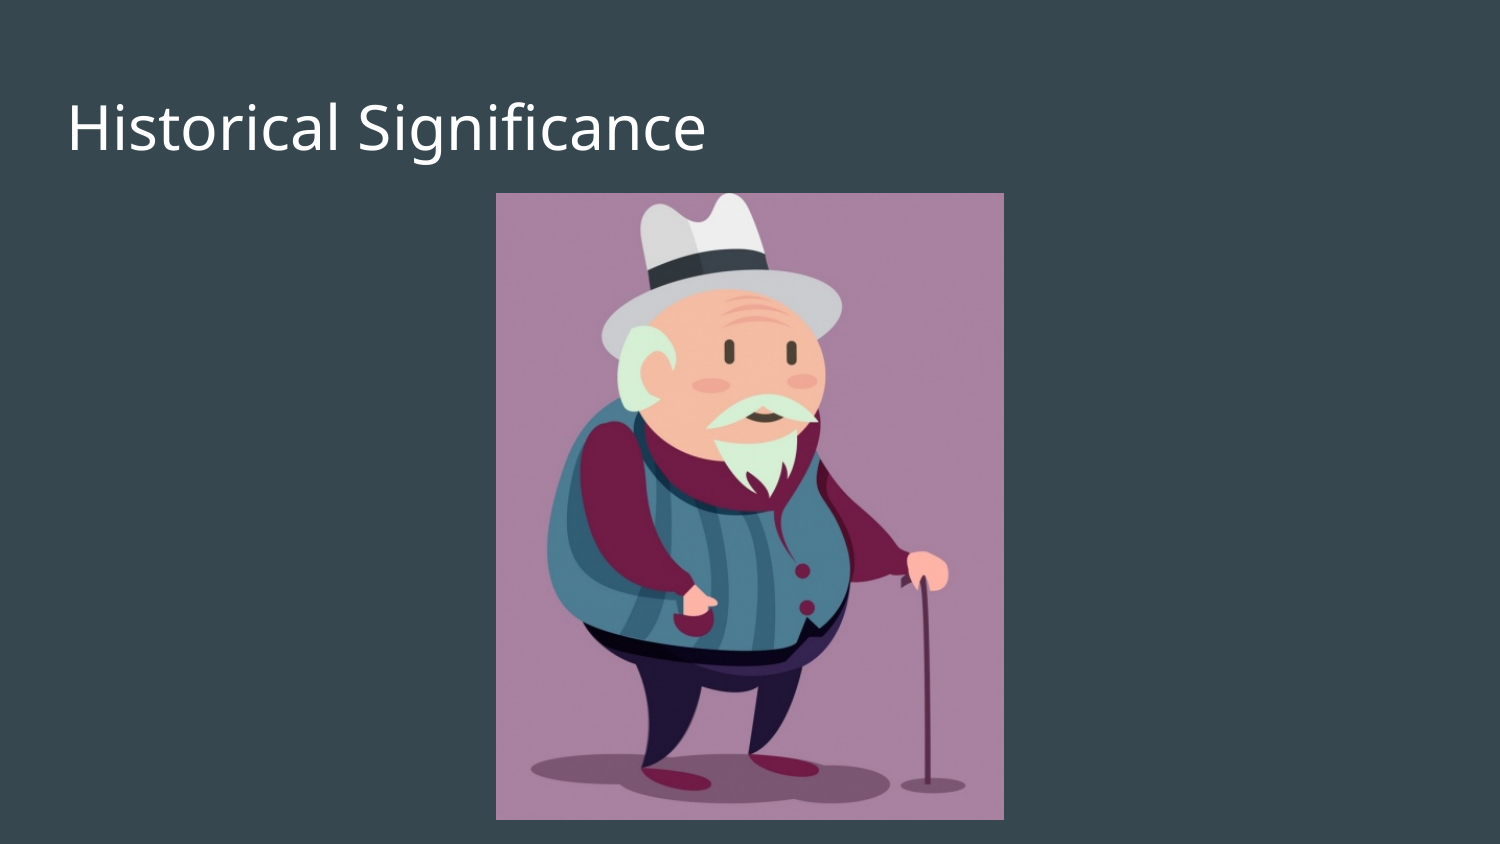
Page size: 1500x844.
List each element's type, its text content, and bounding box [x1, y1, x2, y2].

picture [495, 192, 1005, 821]
title Historical Significance [51, 72, 1449, 167]
